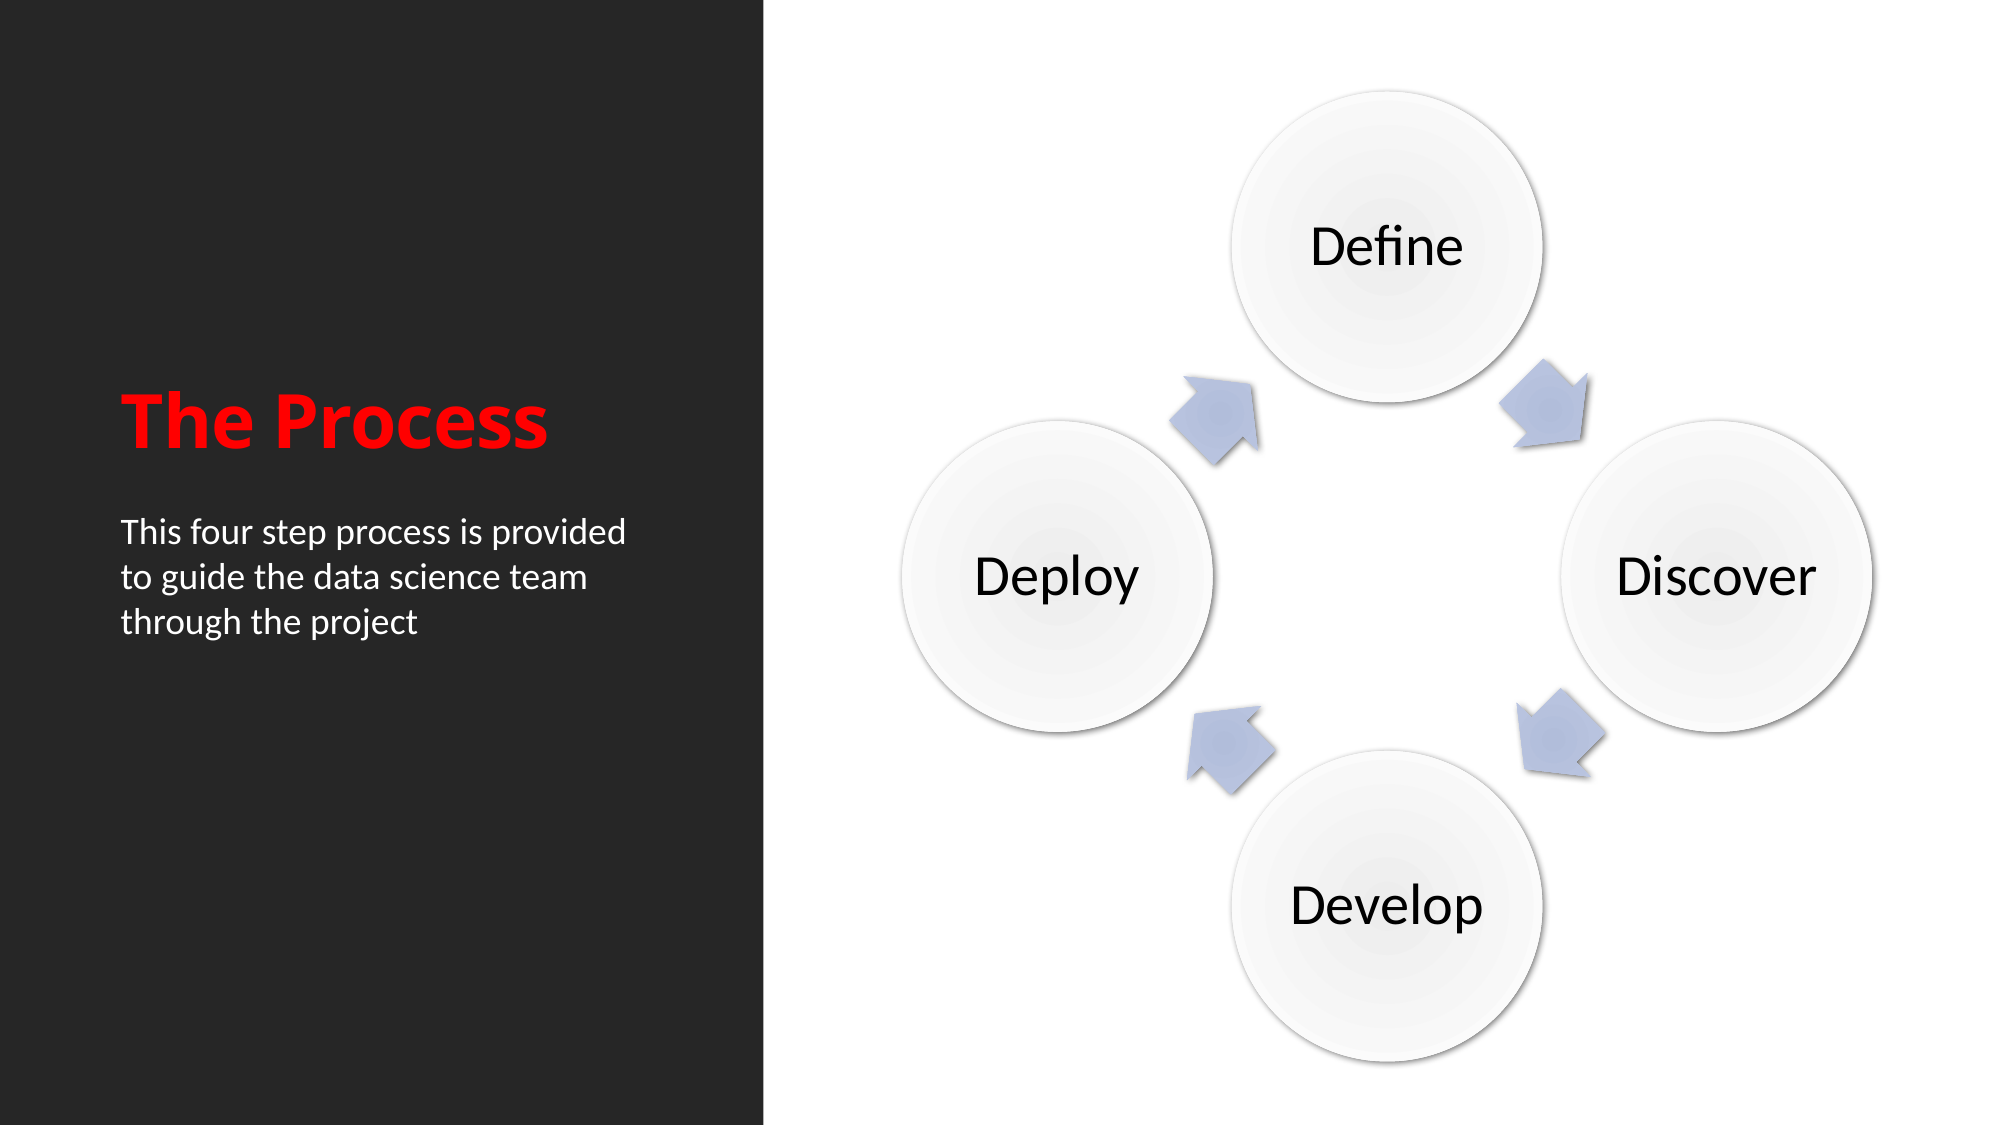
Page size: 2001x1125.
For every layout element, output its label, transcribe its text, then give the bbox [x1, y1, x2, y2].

title The Process [105, 128, 683, 473]
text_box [813, 90, 1961, 1063]
list This four step process is provided to guide the data science team through the project [105, 499, 683, 1002]
